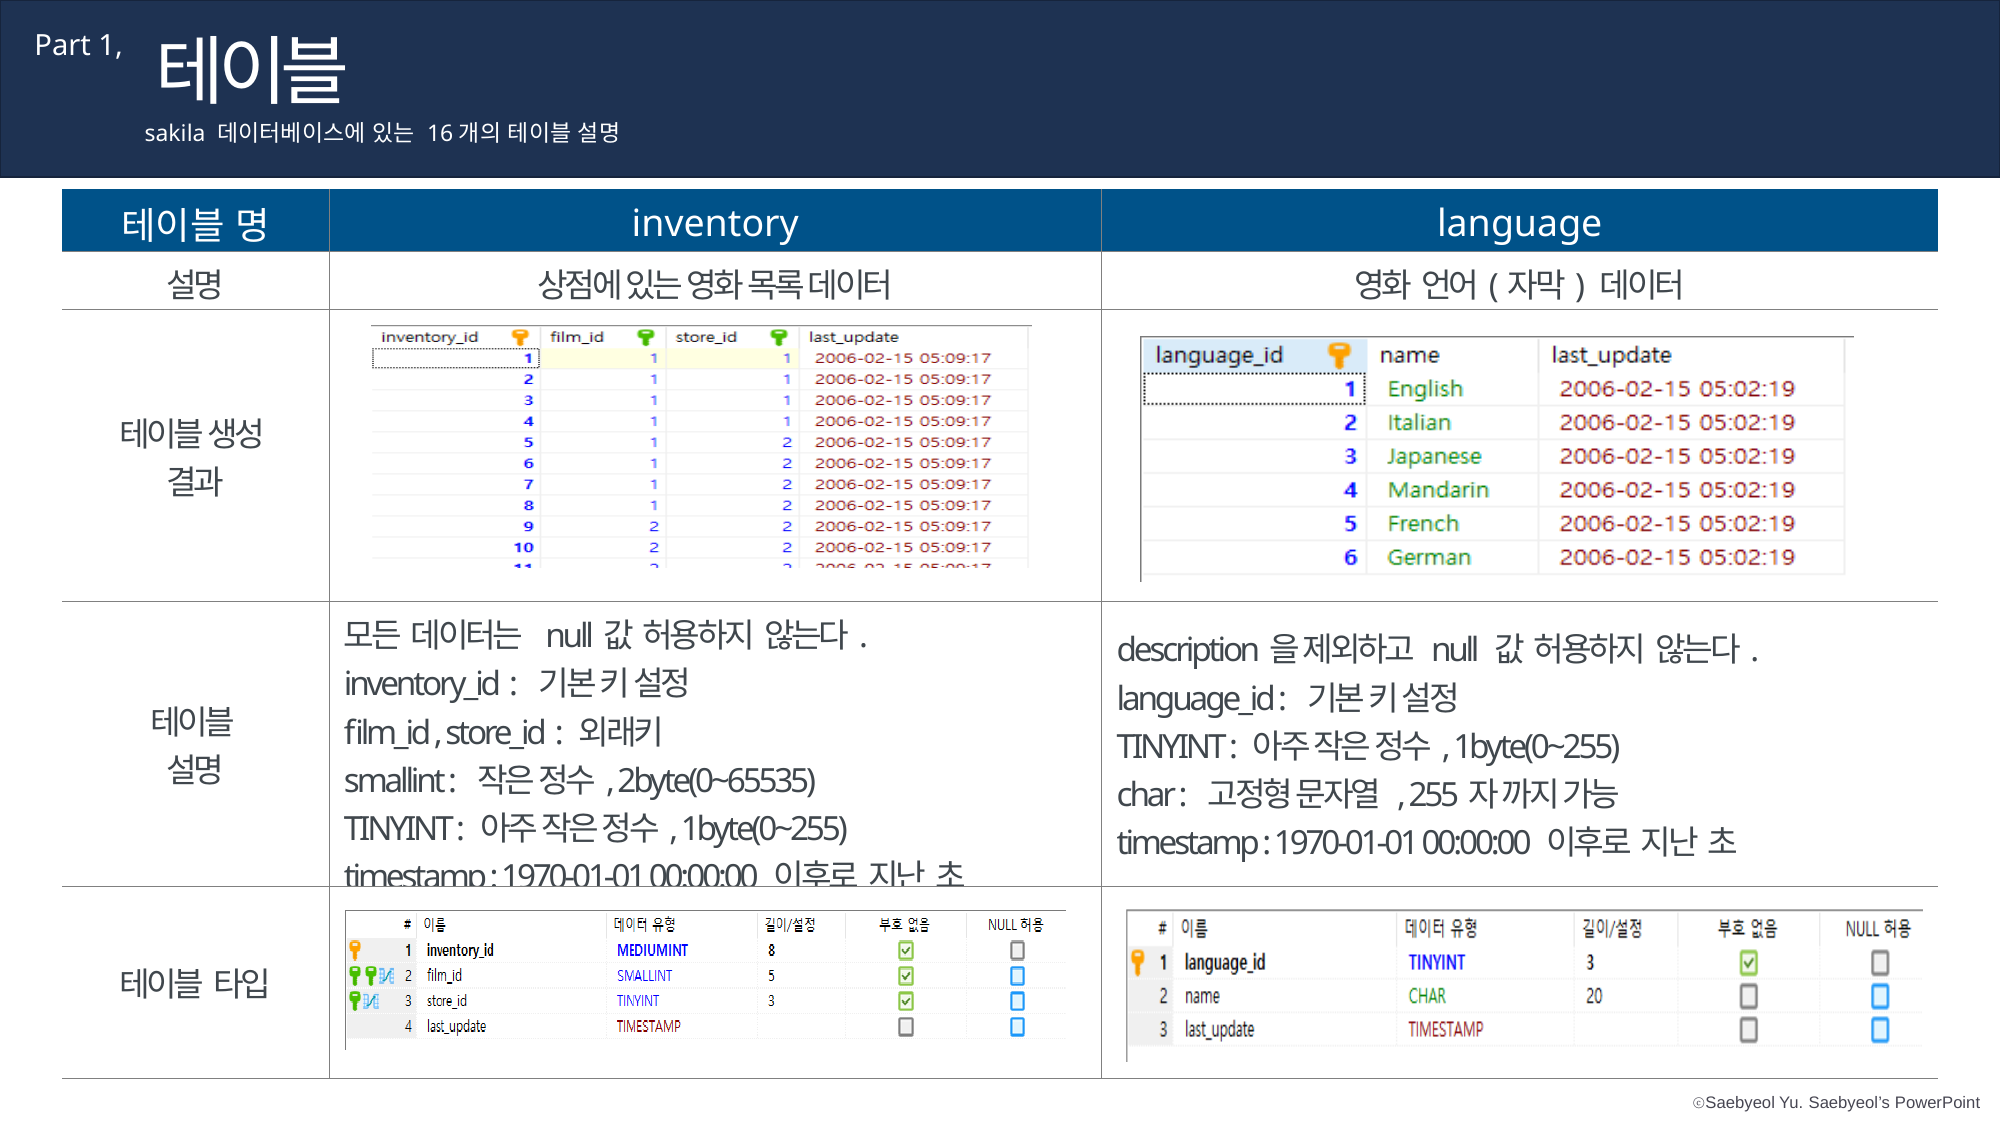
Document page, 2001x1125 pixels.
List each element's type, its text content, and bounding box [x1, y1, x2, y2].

picture [371, 322, 1040, 568]
text_box 테이블 [140, 16, 365, 110]
text_box [0, 0, 2000, 178]
table_cell [330, 887, 1101, 1078]
table_cell 모든 데이터는 null값 허용하지 않는다. inventory_id : 기본 키 설정 film_id , store_id : 외래키 smallint : 작은 정수, 2byte(0~65535) TINYINT : 아주 작은 정수, 1byte(0~255) timestamp : 1970-01-01 00:00:00 이후로 지난 초 MEDIUMINT : 중간 정수 , 3byte(0~16,777,215 / 약 1600만) [330, 602, 1101, 886]
picture [1124, 908, 1923, 1062]
table_cell [1102, 310, 1938, 601]
table_cell 상점에 있는 영화 목록 데이터 [330, 252, 1101, 309]
table_cell 테이블 설명 [62, 602, 329, 886]
picture [1140, 336, 1854, 582]
text_box Part 1, [19, 19, 140, 69]
table_header 테이블 명 [62, 189, 329, 251]
table_cell 테이블 타입 [62, 887, 329, 1078]
table_cell [1102, 887, 1938, 1078]
table_cell 영화 언어(자막) 데이터 [1102, 252, 1938, 309]
table_header language [1102, 189, 1938, 251]
table_cell [330, 310, 1101, 601]
text_box sakila 데이터베이스에 있는 16개의 테이블 설명 [129, 110, 636, 154]
table_header inventory [330, 189, 1101, 251]
table_cell description을 제외하고 null 값 허용하지 않는다. language_id : 기본 키 설정 TINYINT : 아주 작은 정수, 1byte(0~255) char : 고정형 문자열 , 255자 까지 가능 timestamp : 1970-01-01 00:00:00 이후로 지난 초 [1102, 602, 1938, 886]
table_cell 설명 [62, 252, 329, 309]
picture [345, 908, 1066, 1050]
table_cell 테이블 생성 결과 [62, 310, 329, 601]
